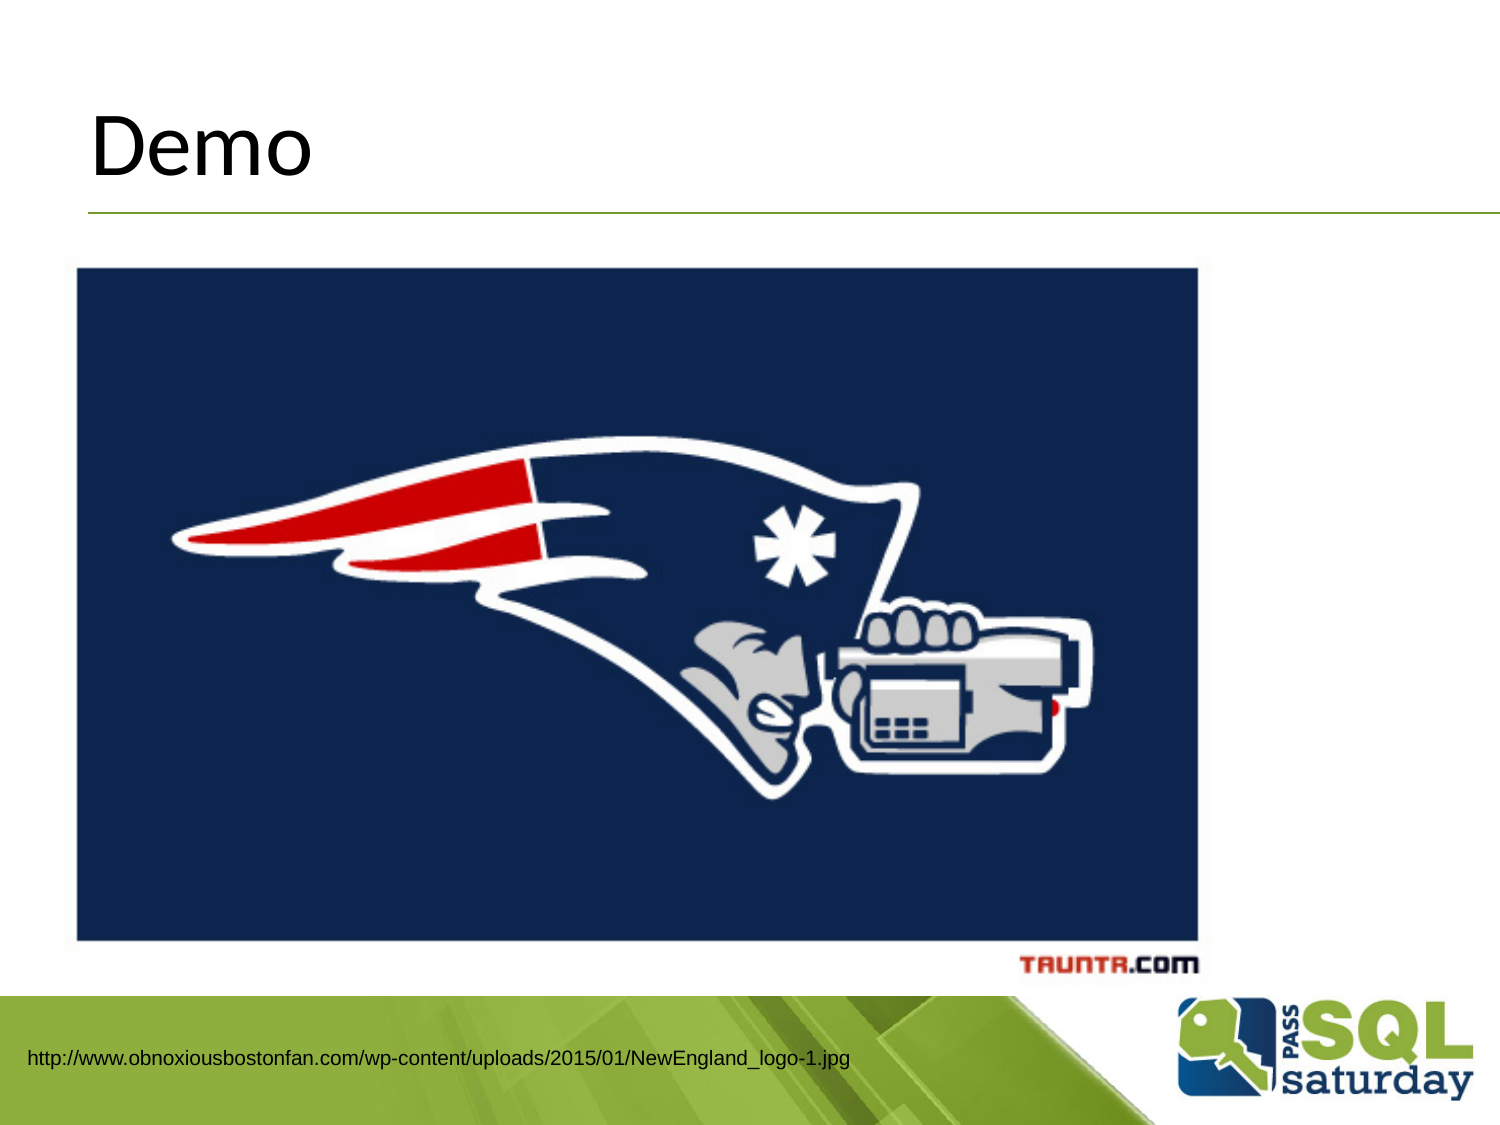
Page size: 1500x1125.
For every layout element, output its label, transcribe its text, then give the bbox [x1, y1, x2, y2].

text_box http://www.obnoxiousbostonfan.com/wp-content/uploads/2015/01/NewEngland_logo-1.jpg [12, 1037, 1038, 1078]
picture [0, 224, 1483, 1125]
title Demo [75, 45, 1425, 233]
